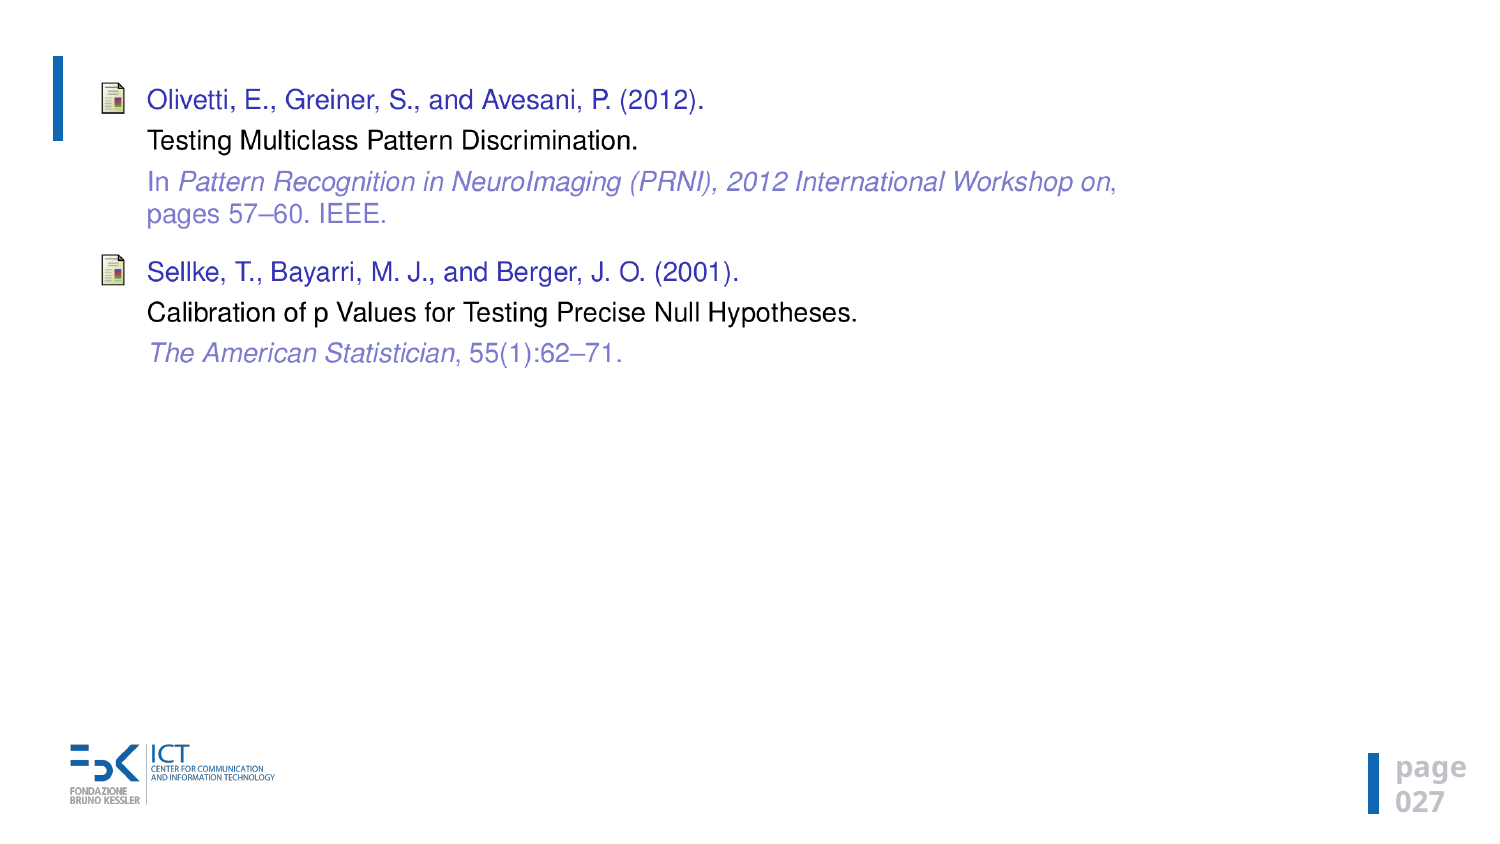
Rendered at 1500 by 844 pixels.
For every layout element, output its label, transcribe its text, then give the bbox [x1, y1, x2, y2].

picture [99, 79, 1119, 371]
picture [57, 728, 290, 815]
slide_number page 0‹#› [1387, 744, 1500, 823]
